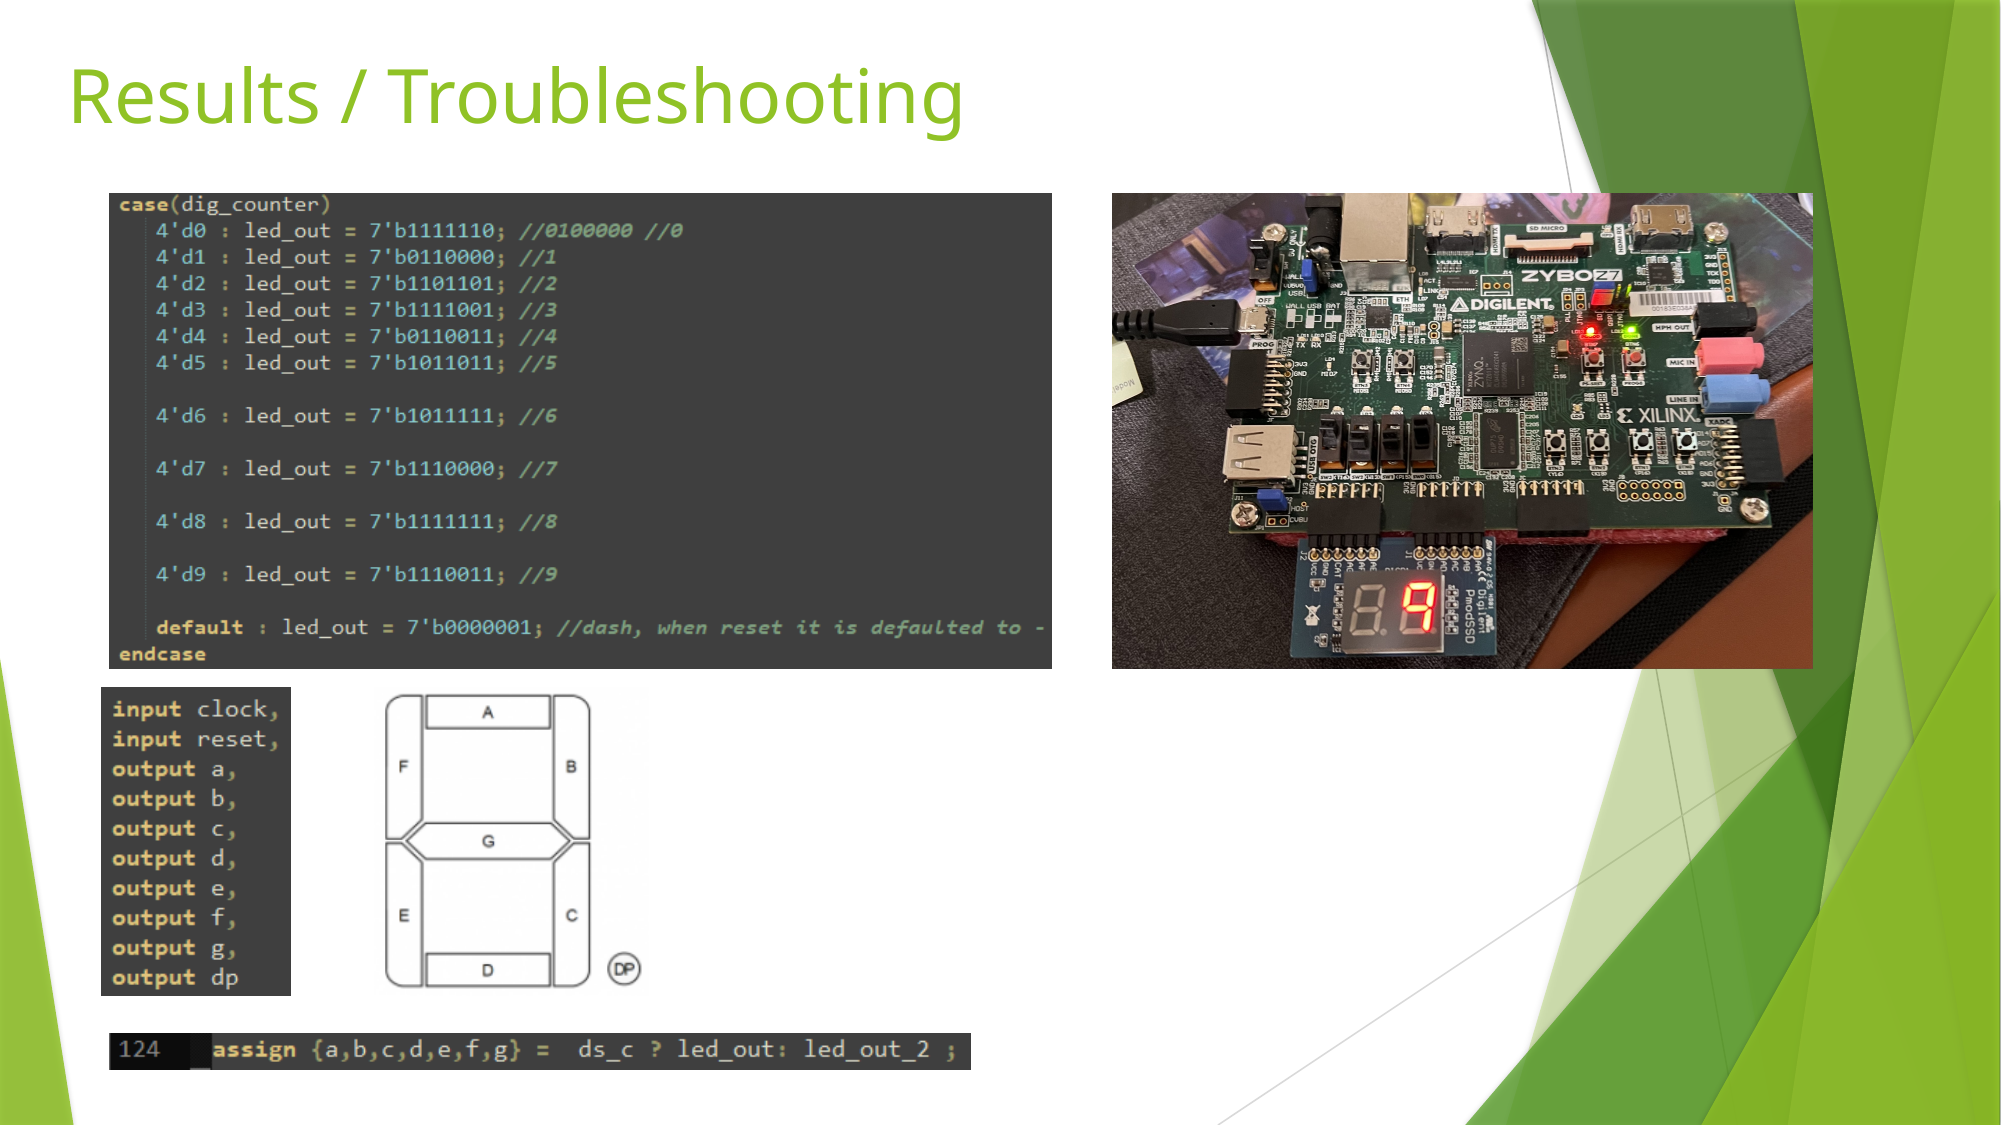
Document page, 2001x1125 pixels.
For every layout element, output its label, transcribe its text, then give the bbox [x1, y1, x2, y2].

picture [374, 687, 650, 997]
picture [1112, 192, 1814, 670]
picture [101, 687, 292, 997]
title Results / Troubleshooting [52, 41, 1463, 259]
picture [109, 1033, 972, 1071]
picture [109, 192, 1052, 670]
